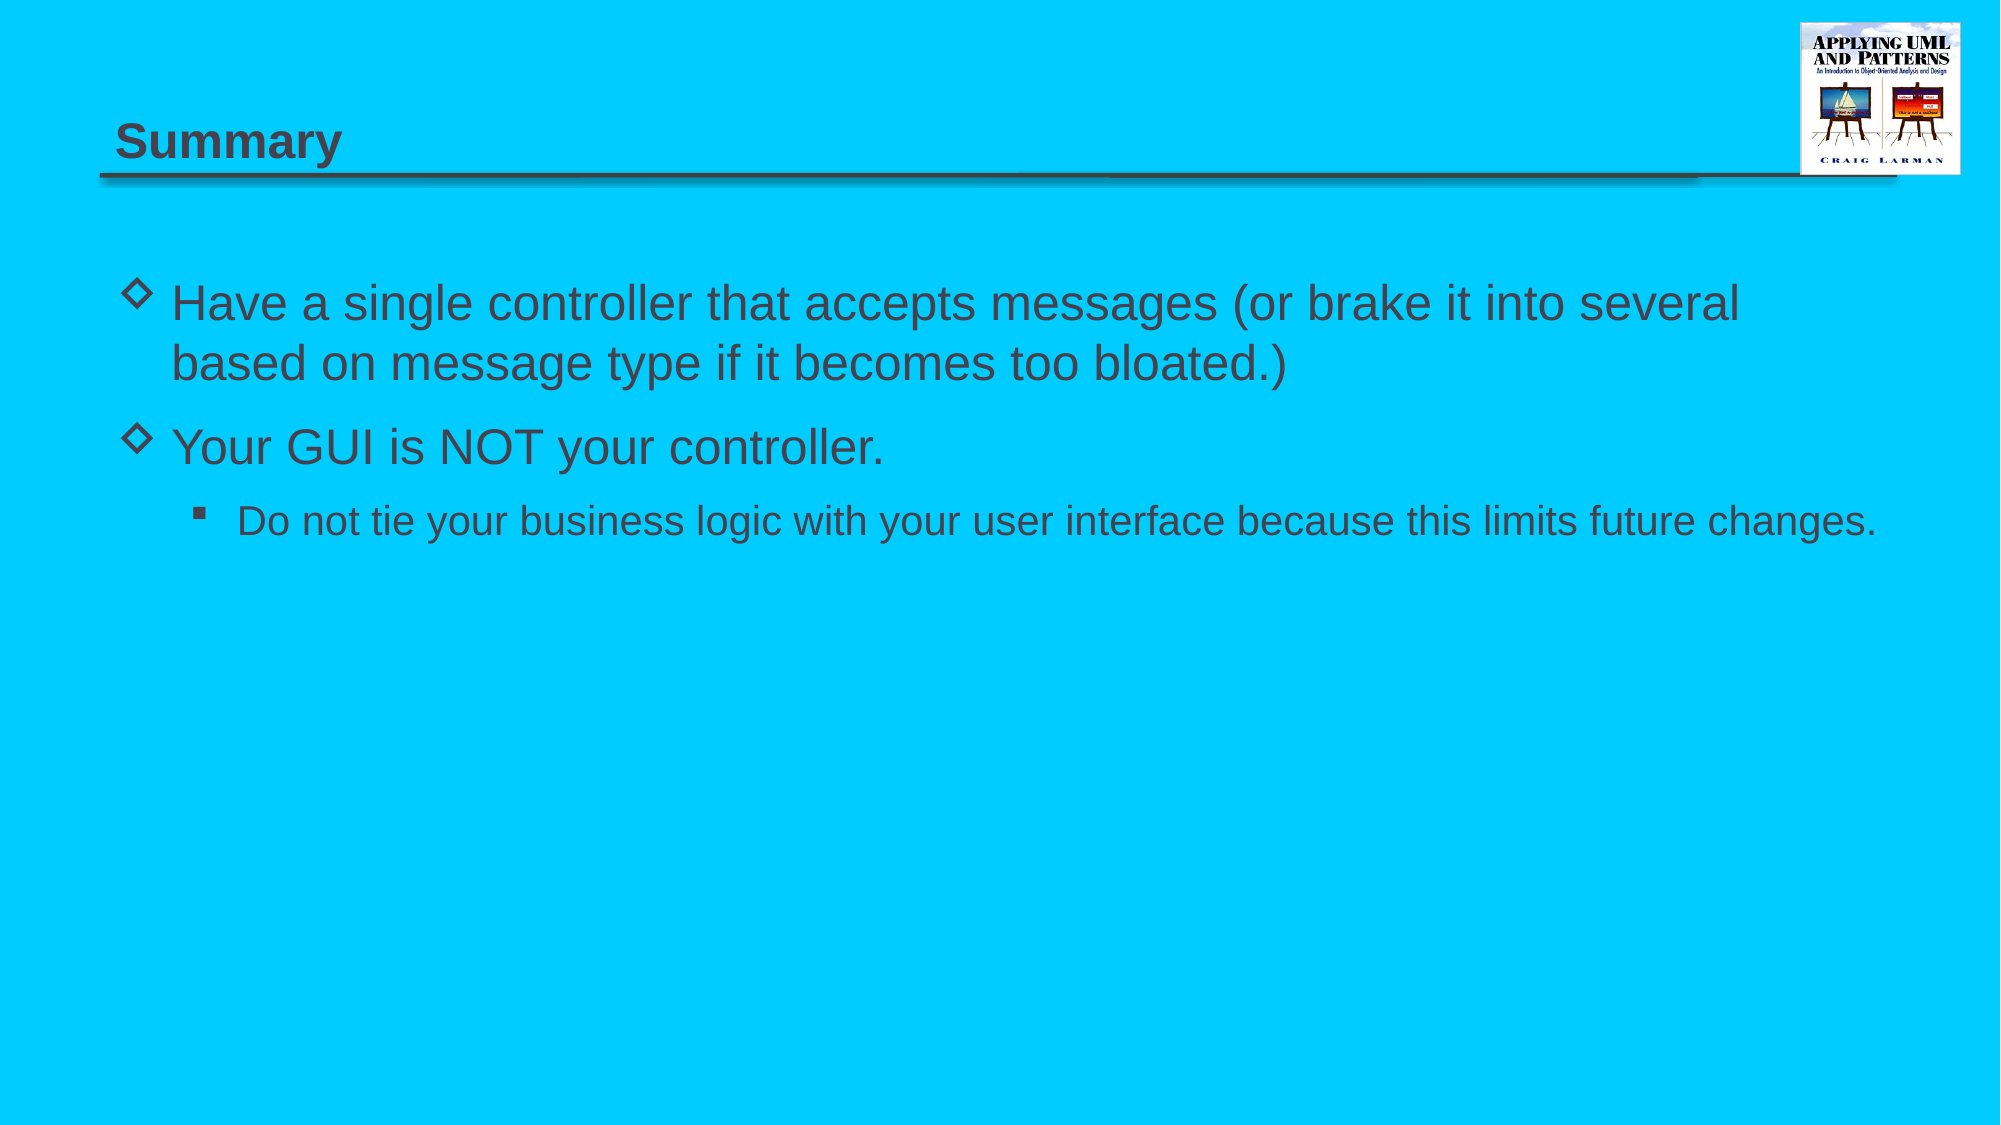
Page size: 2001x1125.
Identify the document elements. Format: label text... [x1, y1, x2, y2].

picture [1800, 23, 1960, 175]
title Summary [99, 45, 1696, 233]
list Have a single controller that accepts messages (or brake it into several based on message type if it becomes too bloated.) Your GUI is NOT your controller. Do not tie your business logic with your user interface because this limits future changes. [99, 262, 1900, 1005]
